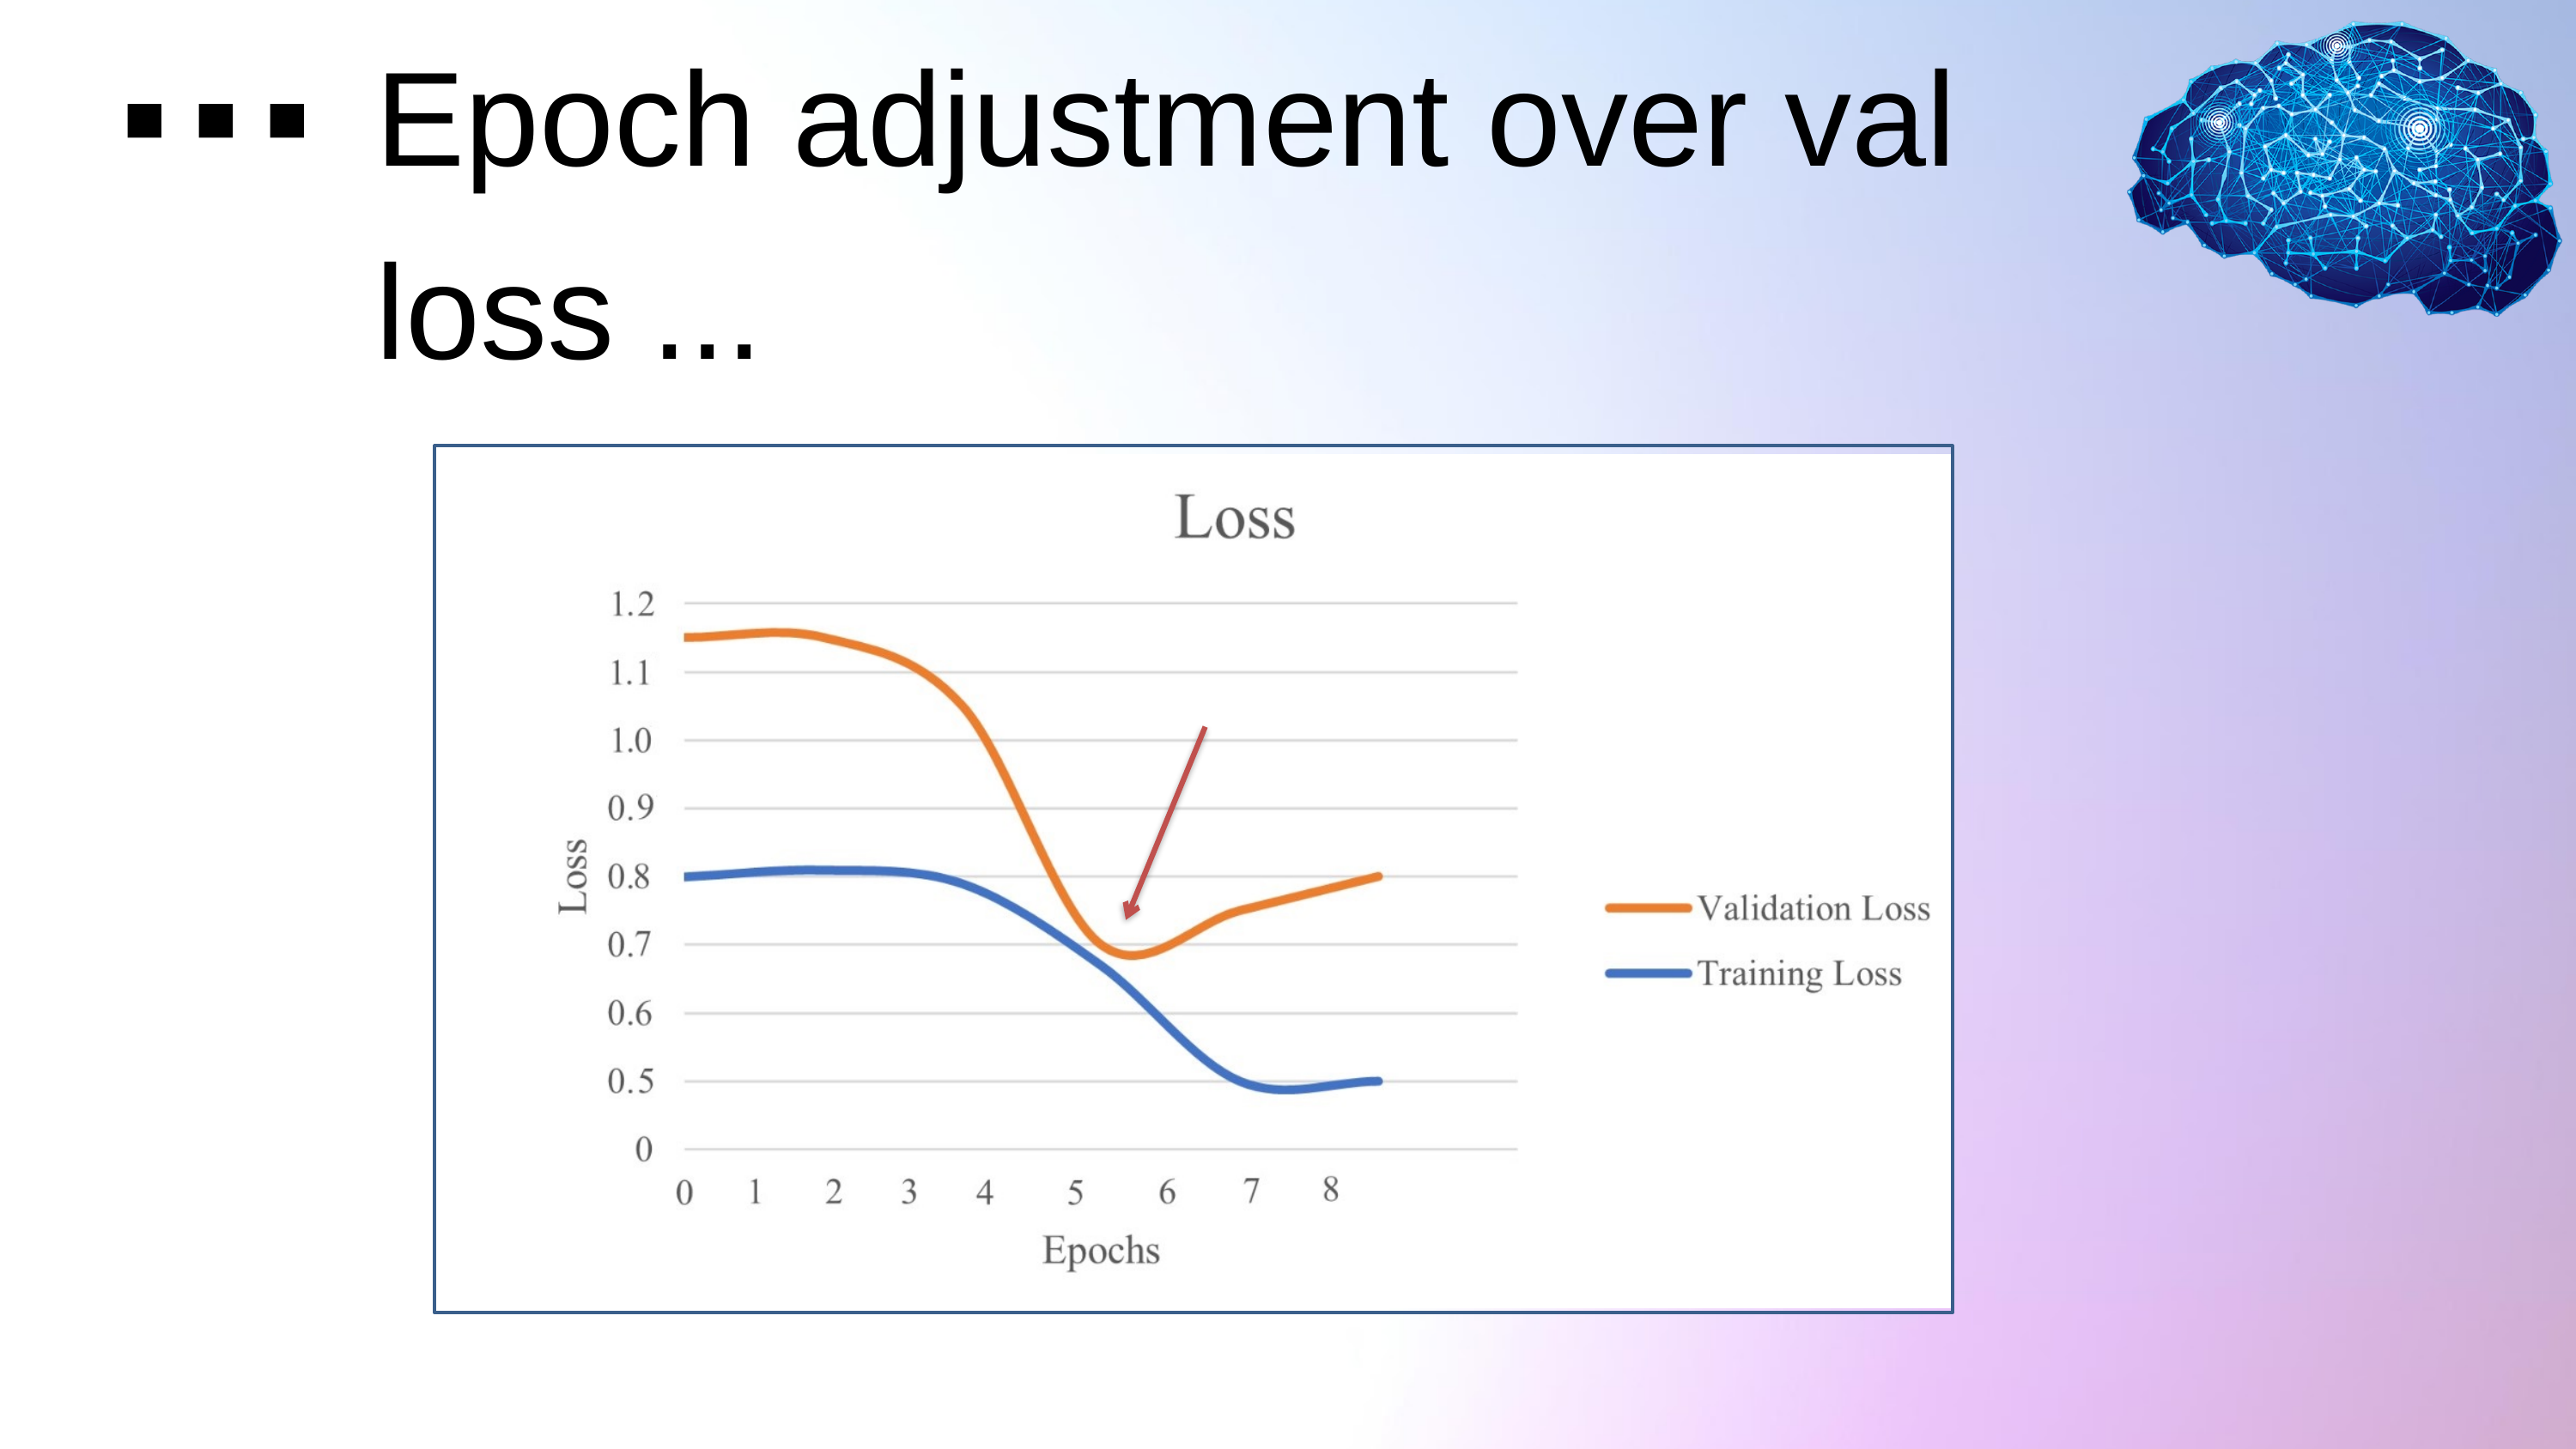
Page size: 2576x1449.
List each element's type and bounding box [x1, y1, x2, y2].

text_box [1125, 726, 1206, 920]
picture [0, 0, 2576, 1449]
text_box [127, 101, 162, 138]
text_box [198, 101, 234, 138]
text_box [270, 101, 305, 138]
